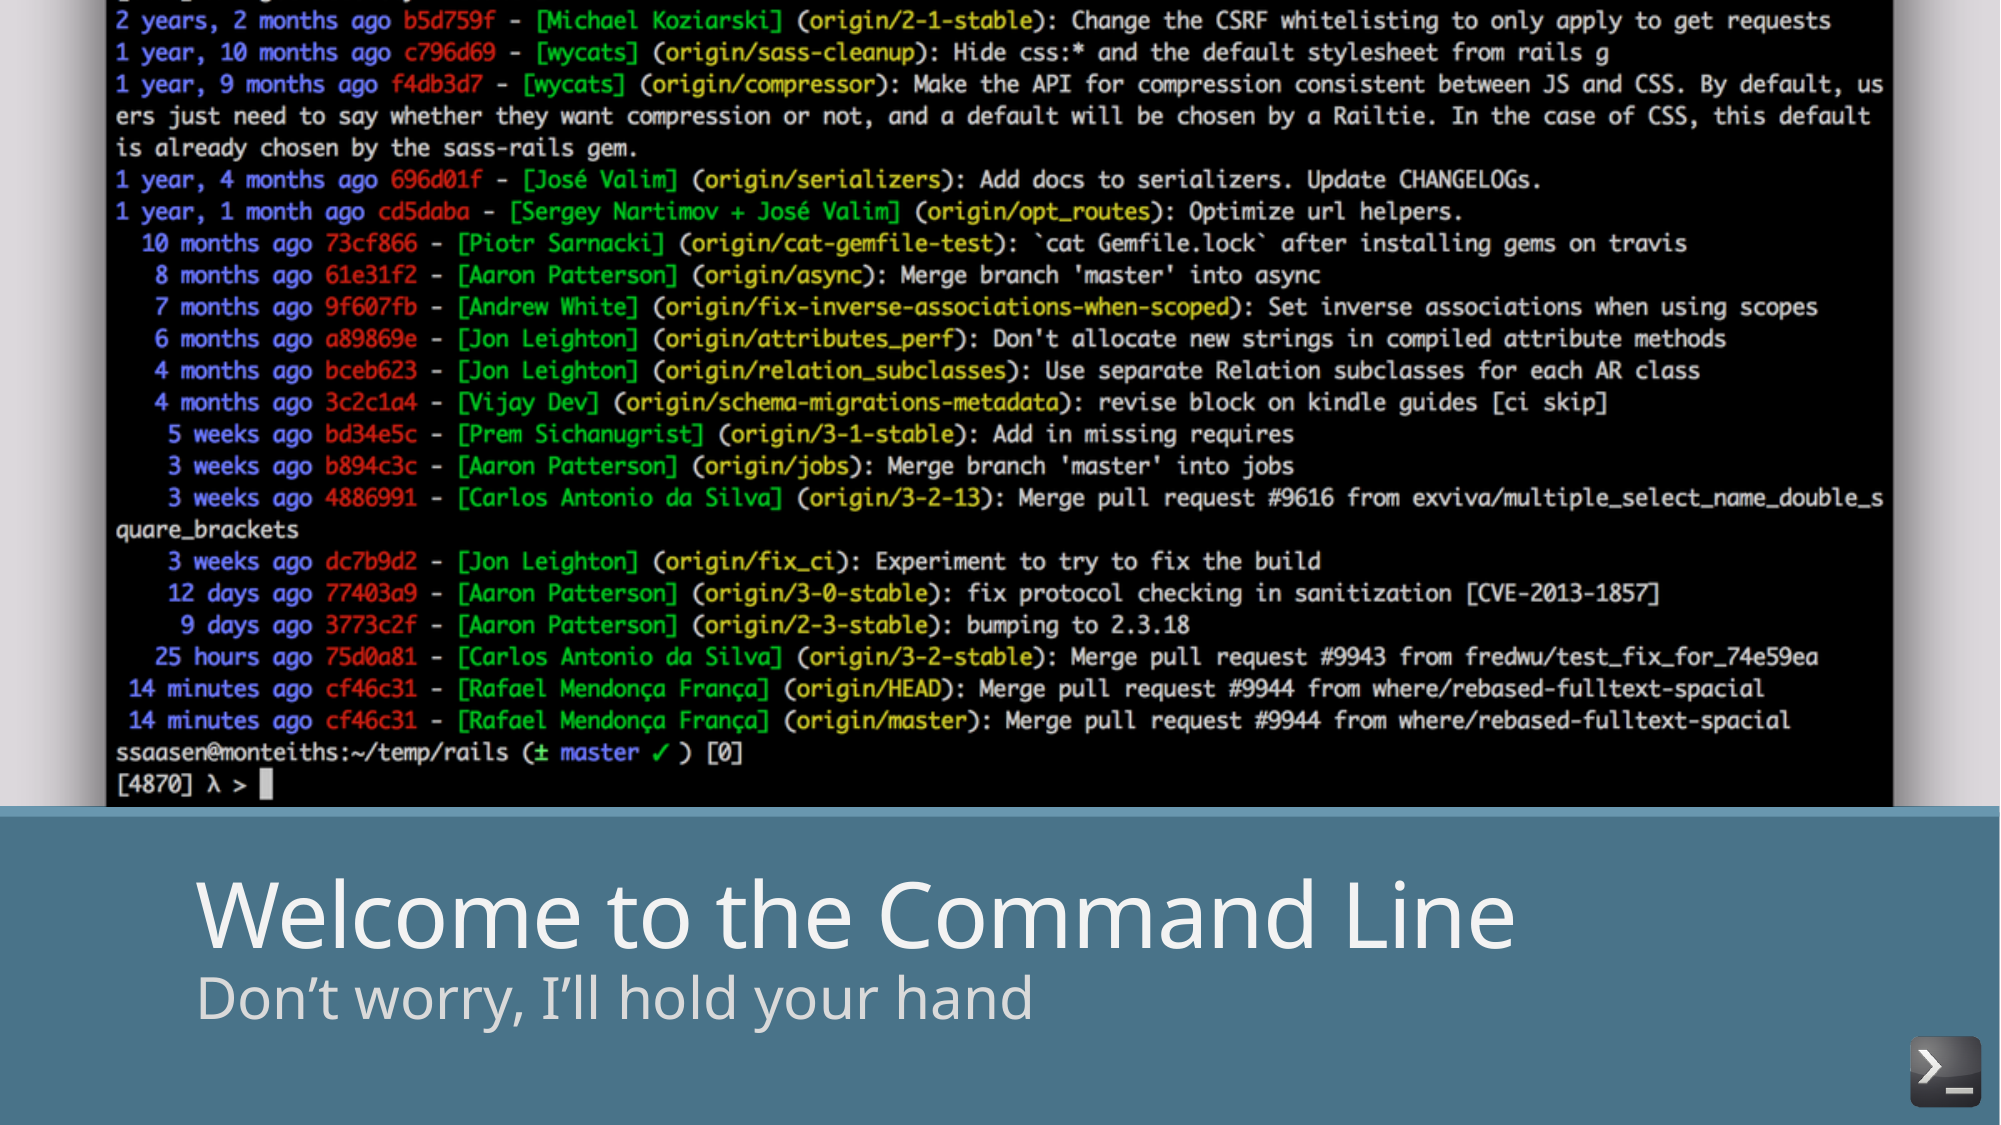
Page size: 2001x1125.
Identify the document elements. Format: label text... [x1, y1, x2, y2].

picture [1904, 1030, 1987, 1113]
title Welcome to the Command Line [180, 832, 1839, 968]
picture [0, 0, 2000, 807]
list Don’t worry, I’ll hold your hand [180, 968, 1839, 1067]
